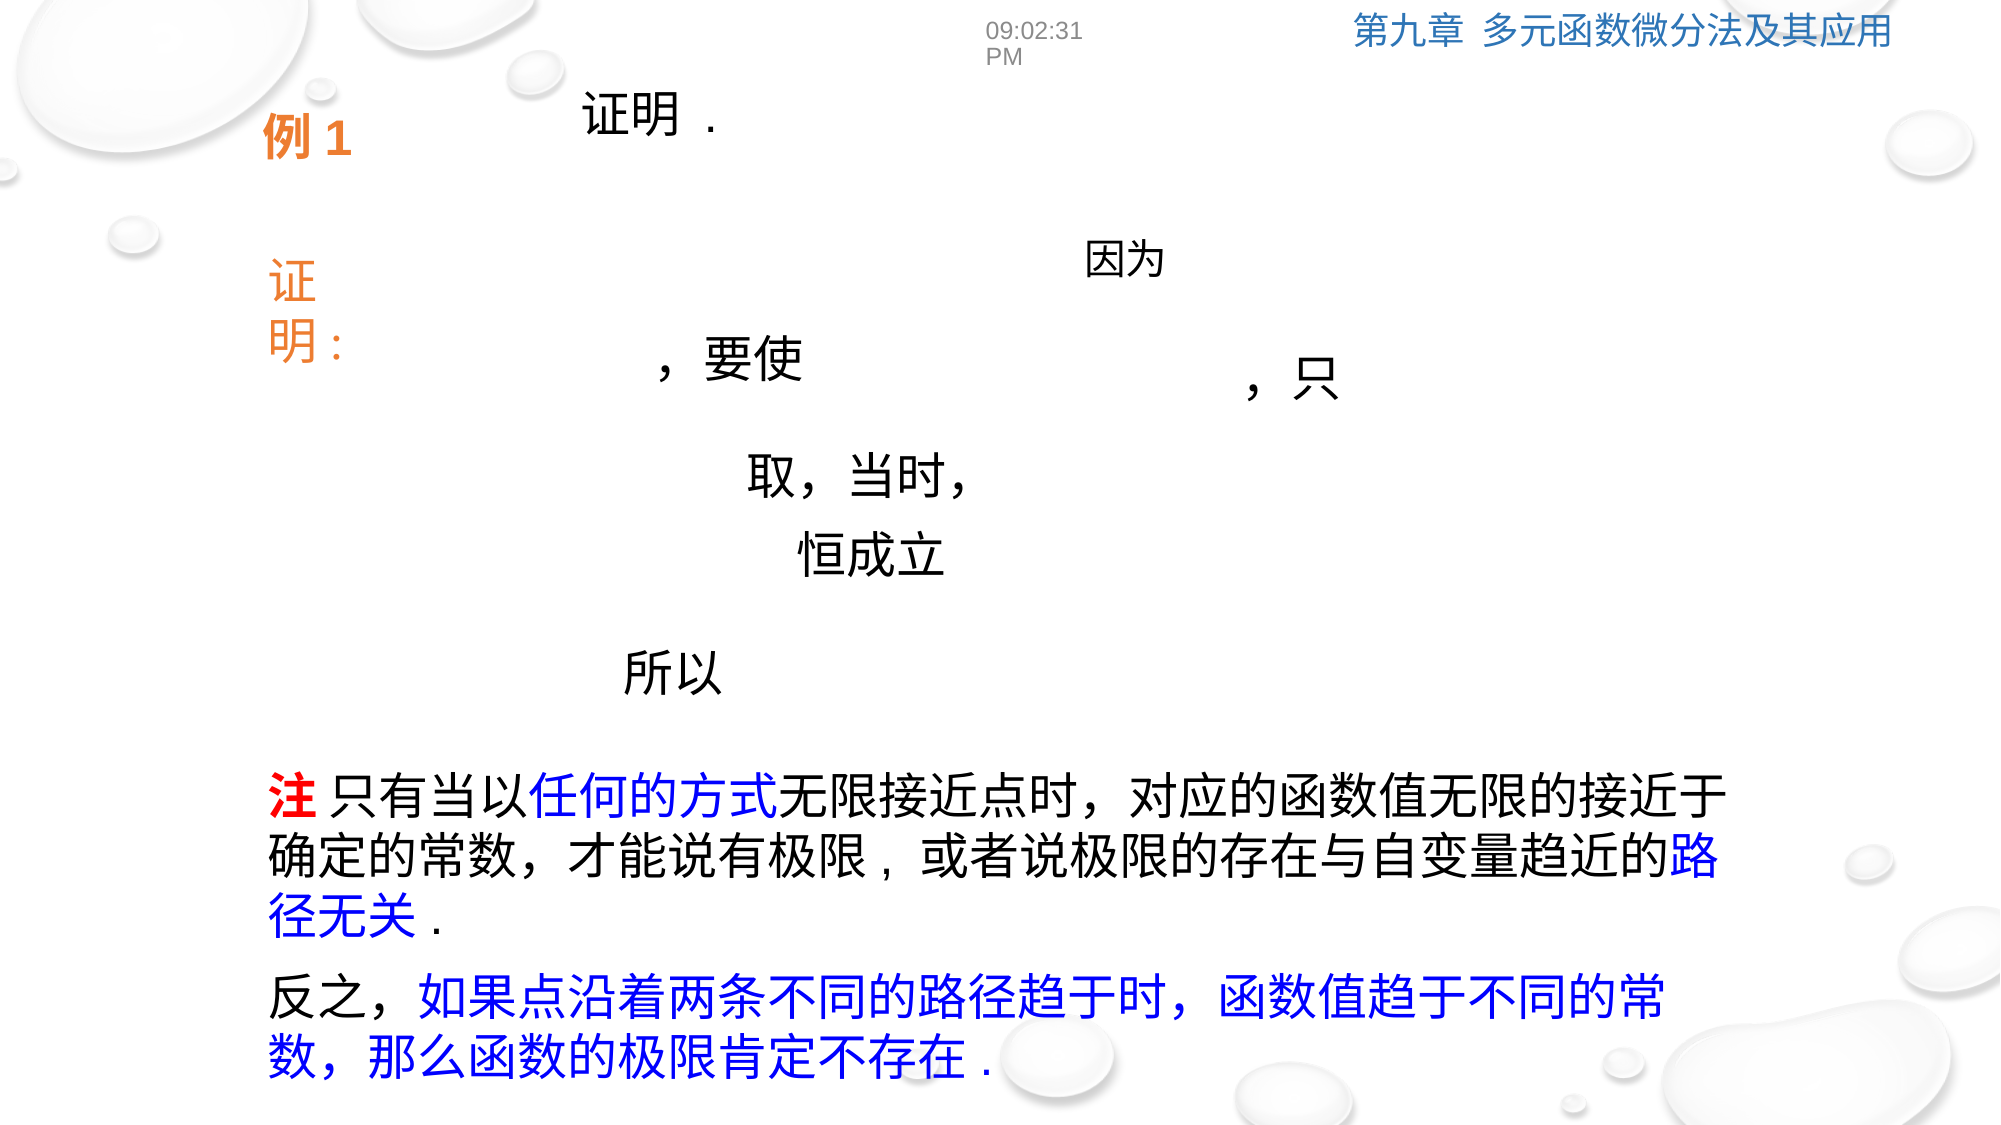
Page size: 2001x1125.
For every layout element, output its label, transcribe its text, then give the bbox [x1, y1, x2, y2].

text_box 例1 [247, 98, 382, 174]
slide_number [970, 0, 1108, 60]
text_box 证明: [252, 241, 391, 377]
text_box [0, 0, 2000, 1125]
